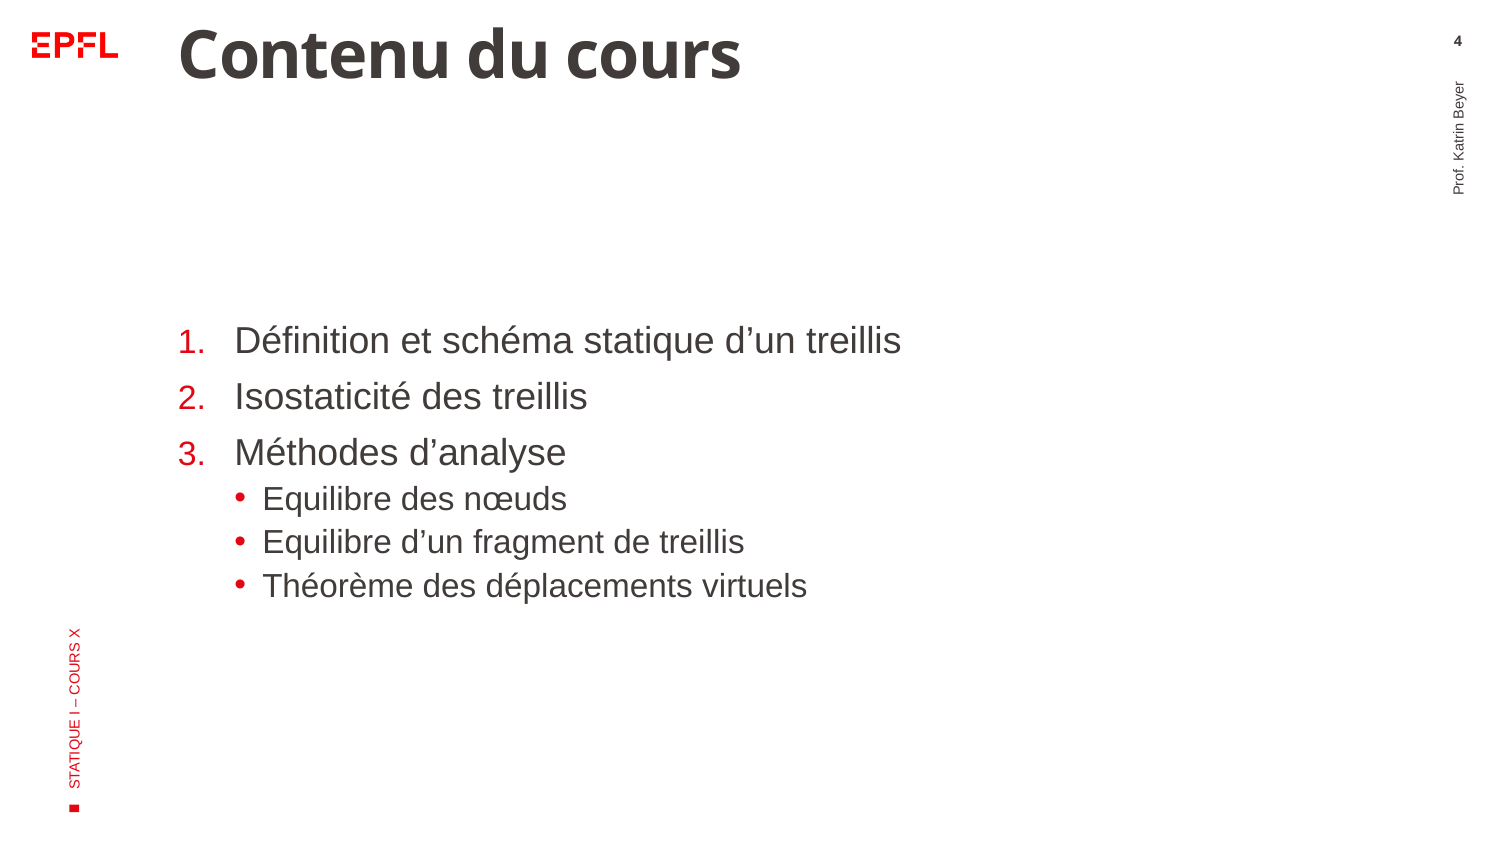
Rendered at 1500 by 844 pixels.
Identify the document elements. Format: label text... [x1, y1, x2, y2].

title Contenu du cours [148, 21, 1300, 198]
footer Prof. Katrin Beyer [1415, 59, 1500, 641]
picture [21, 21, 129, 69]
list Définition et schéma statique d’un treillis Isostaticité des treillis Méthodes d’analyse Equilibre des nœuds Equilibre d’un fragment de treillis Théorème des déplacements virtuels [149, 313, 1416, 663]
slide_number 4 [1415, 32, 1500, 59]
slide_number STATIQUE I – COURS X [0, 256, 149, 805]
